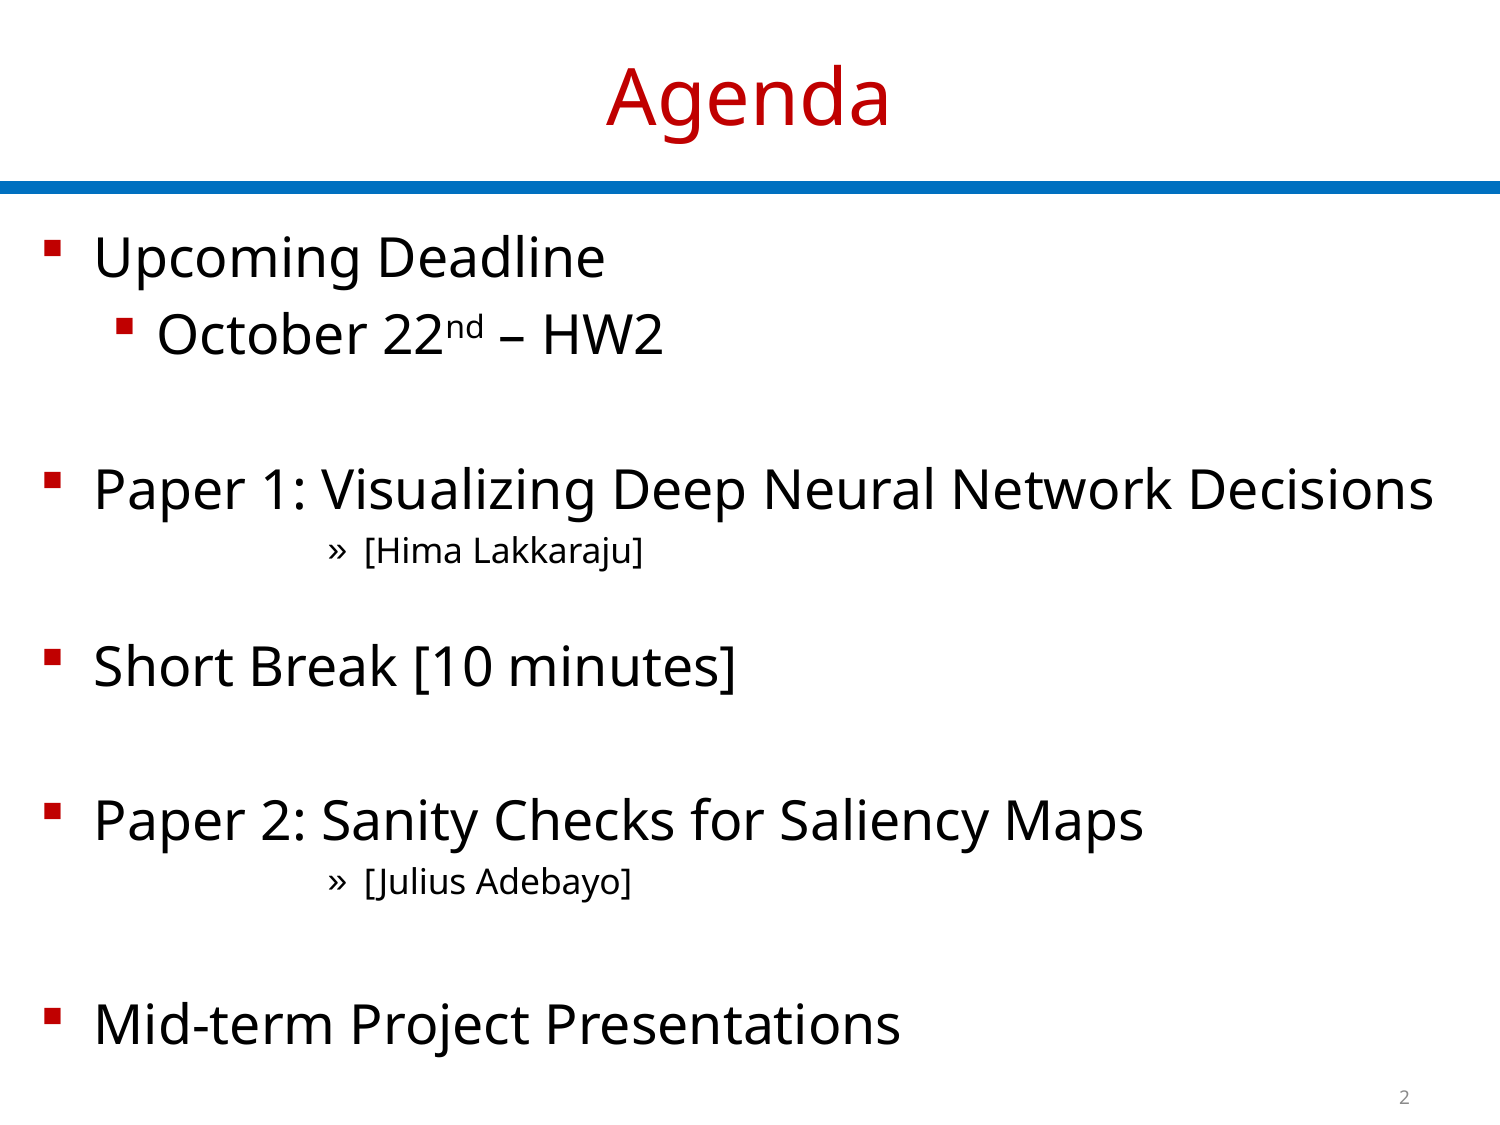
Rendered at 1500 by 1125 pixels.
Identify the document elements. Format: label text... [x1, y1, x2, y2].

slide_number 2 [1074, 1085, 1425, 1112]
list Upcoming Deadline October 22nd – HW2 Paper 1: Visualizing Deep Neural Network Decisions [Hima Lakkaraju] Short Break [10 minutes] Paper 2: Sanity Checks for Saliency Maps [Julius Adebayo] Mid-term Project Presentations [24, 214, 1500, 1065]
title Agenda [0, 0, 1500, 188]
